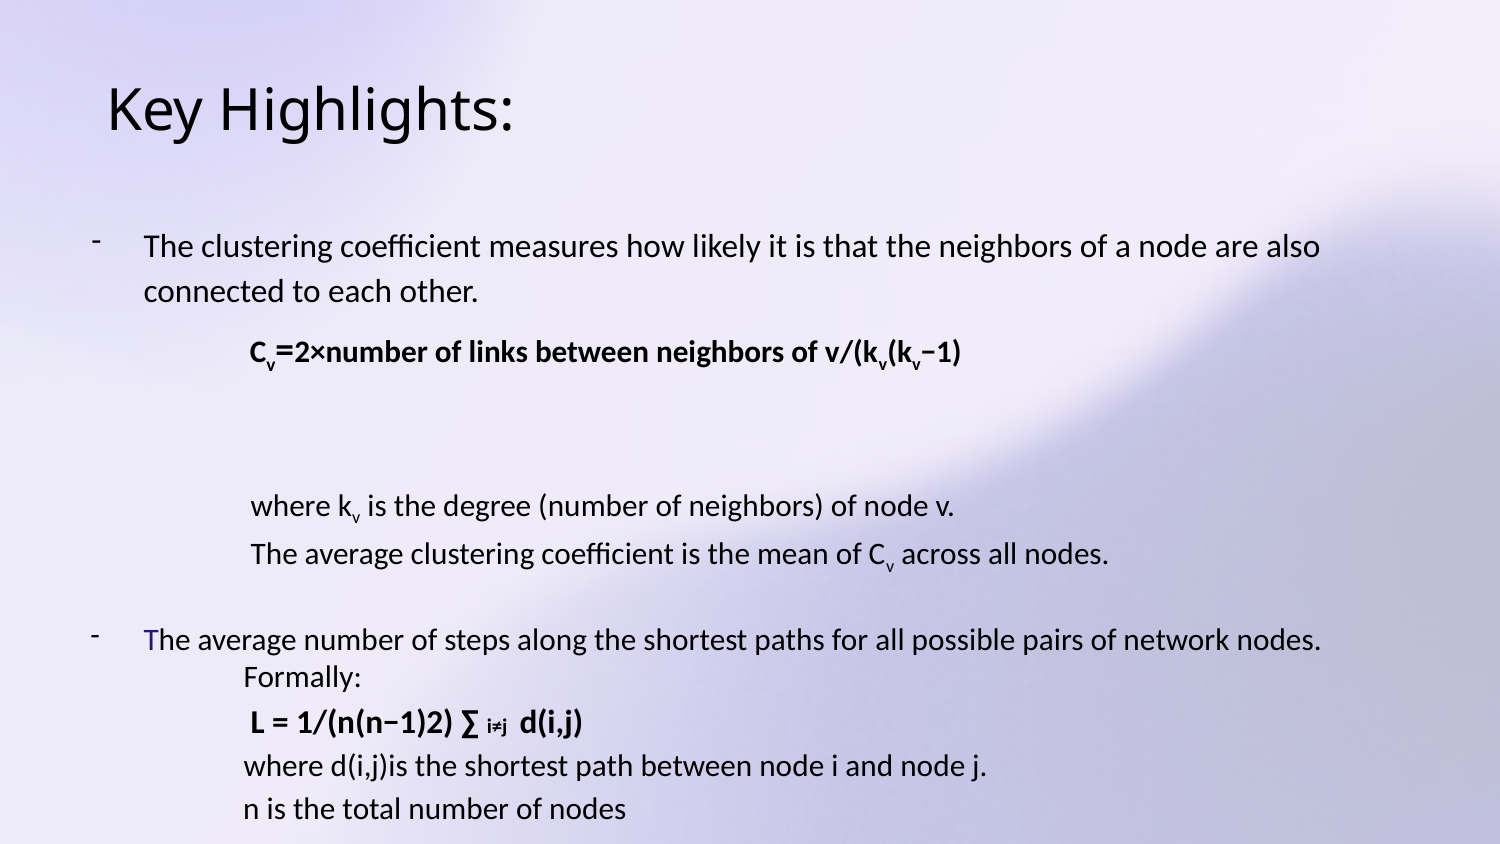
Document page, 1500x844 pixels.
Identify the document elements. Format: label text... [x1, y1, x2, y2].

text_box [0, 0, 1500, 844]
subtitle Key Highlights: [53, 61, 677, 202]
text_box The clustering coefficient measures how likely it is that the neighbors of a node are also connected to each other. Cv=2×number of links between neighbors of v/(kv(kv−1) where kv is the degree (number of neighbors) of node v. The average clustering coefficient is the mean of Cv across all nodes. The average number of steps along the shortest paths for all possible pairs of network nodes. Formally: L = 1/(n(n−1)2) ∑ i≠j d(i,j) where d(i,j)is the shortest path between node i and node j. n is the total number of nodes [53, 202, 1465, 786]
